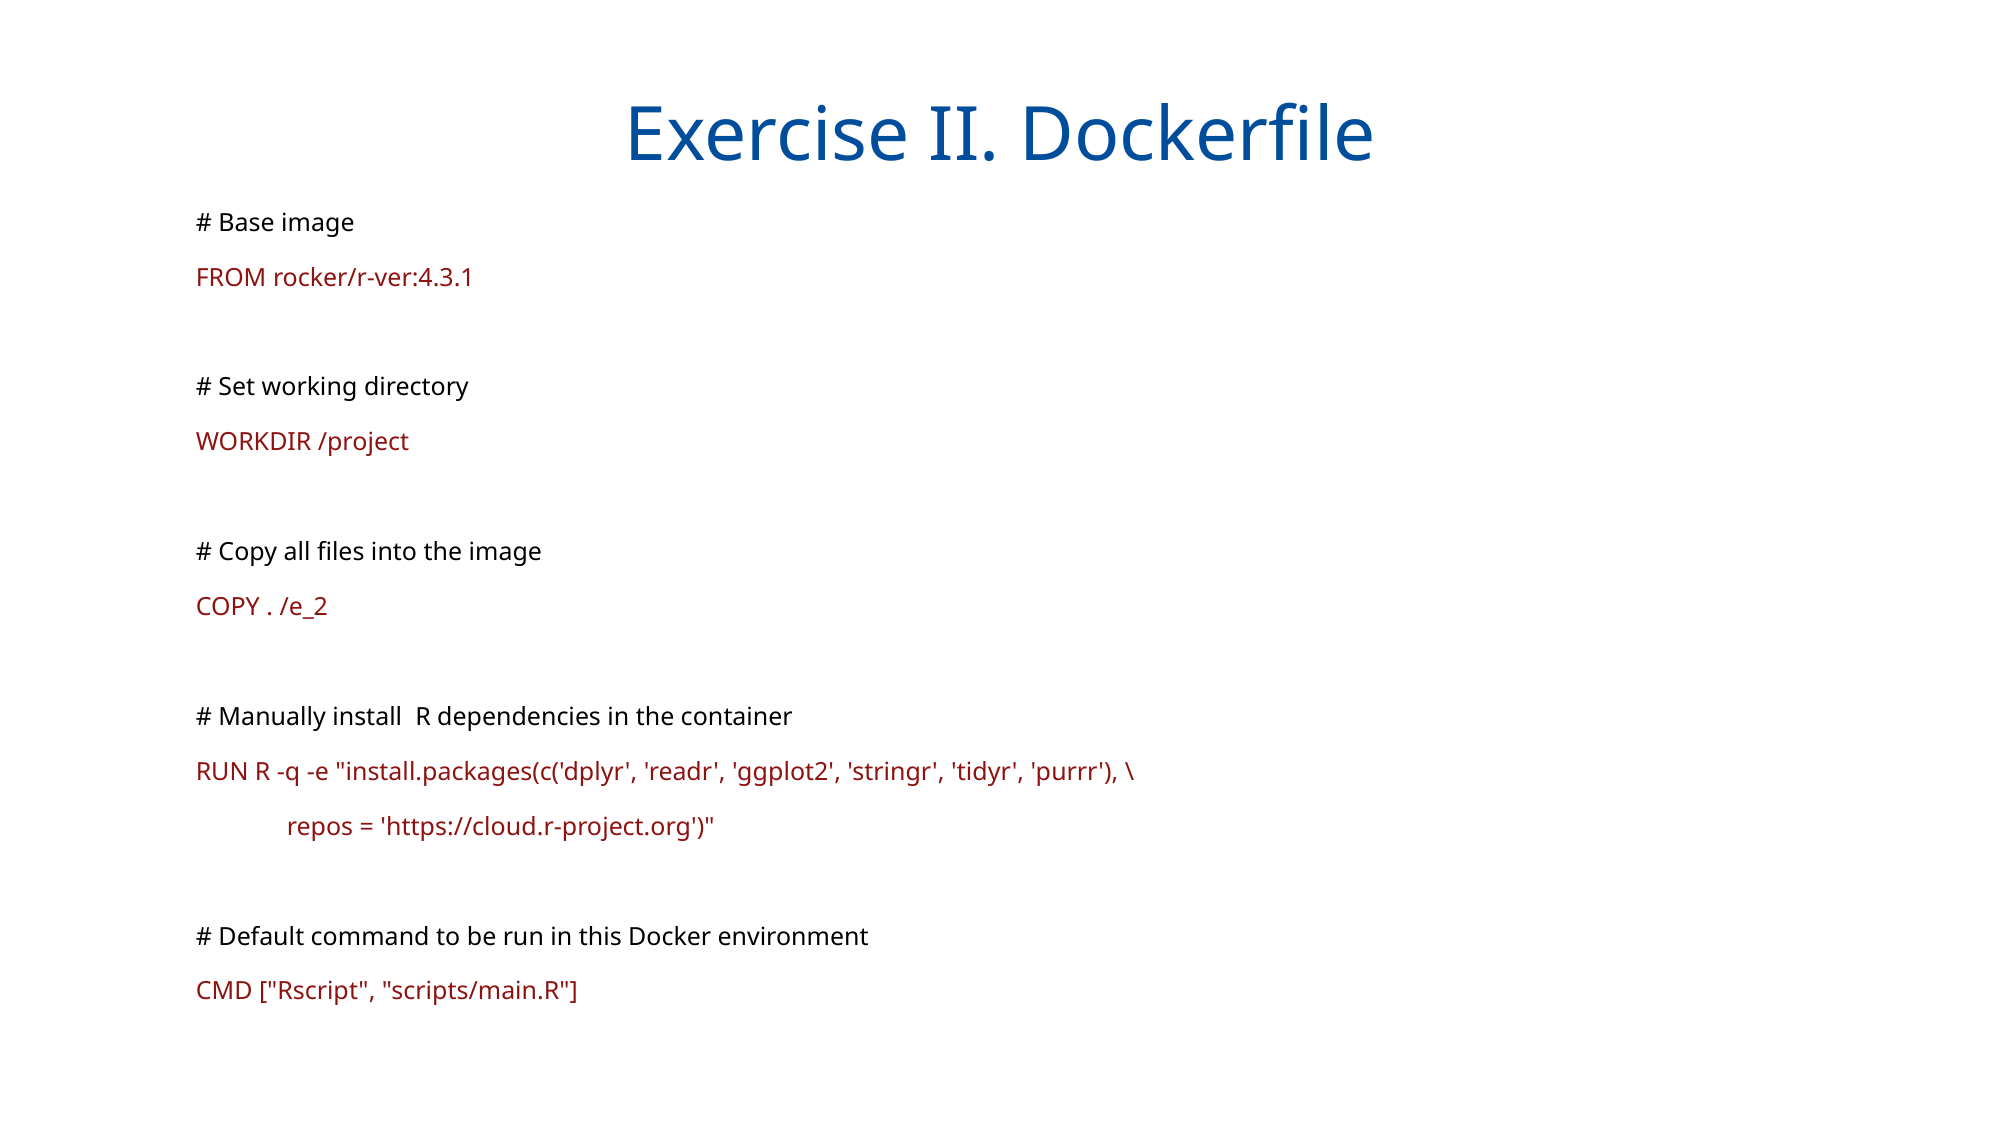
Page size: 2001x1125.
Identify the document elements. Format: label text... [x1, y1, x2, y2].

text_box # Base image FROM rocker/r-ver:4.3.1 # Set working directory WORKDIR /project # Copy all files into the image COPY . /e_2 # Manually install R dependencies in the container RUN R -q -e "install.packages(c('dplyr', 'readr', 'ggplot2', 'stringr', 'tidyr', 'purrr'), \ repos = 'https://cloud.r-project.org')" # Default command to be run in this Docker environment CMD ["Rscript", "scripts/main.R"] [195, 206, 1598, 1070]
title Exercise II. Dockerfile [250, 85, 1750, 153]
